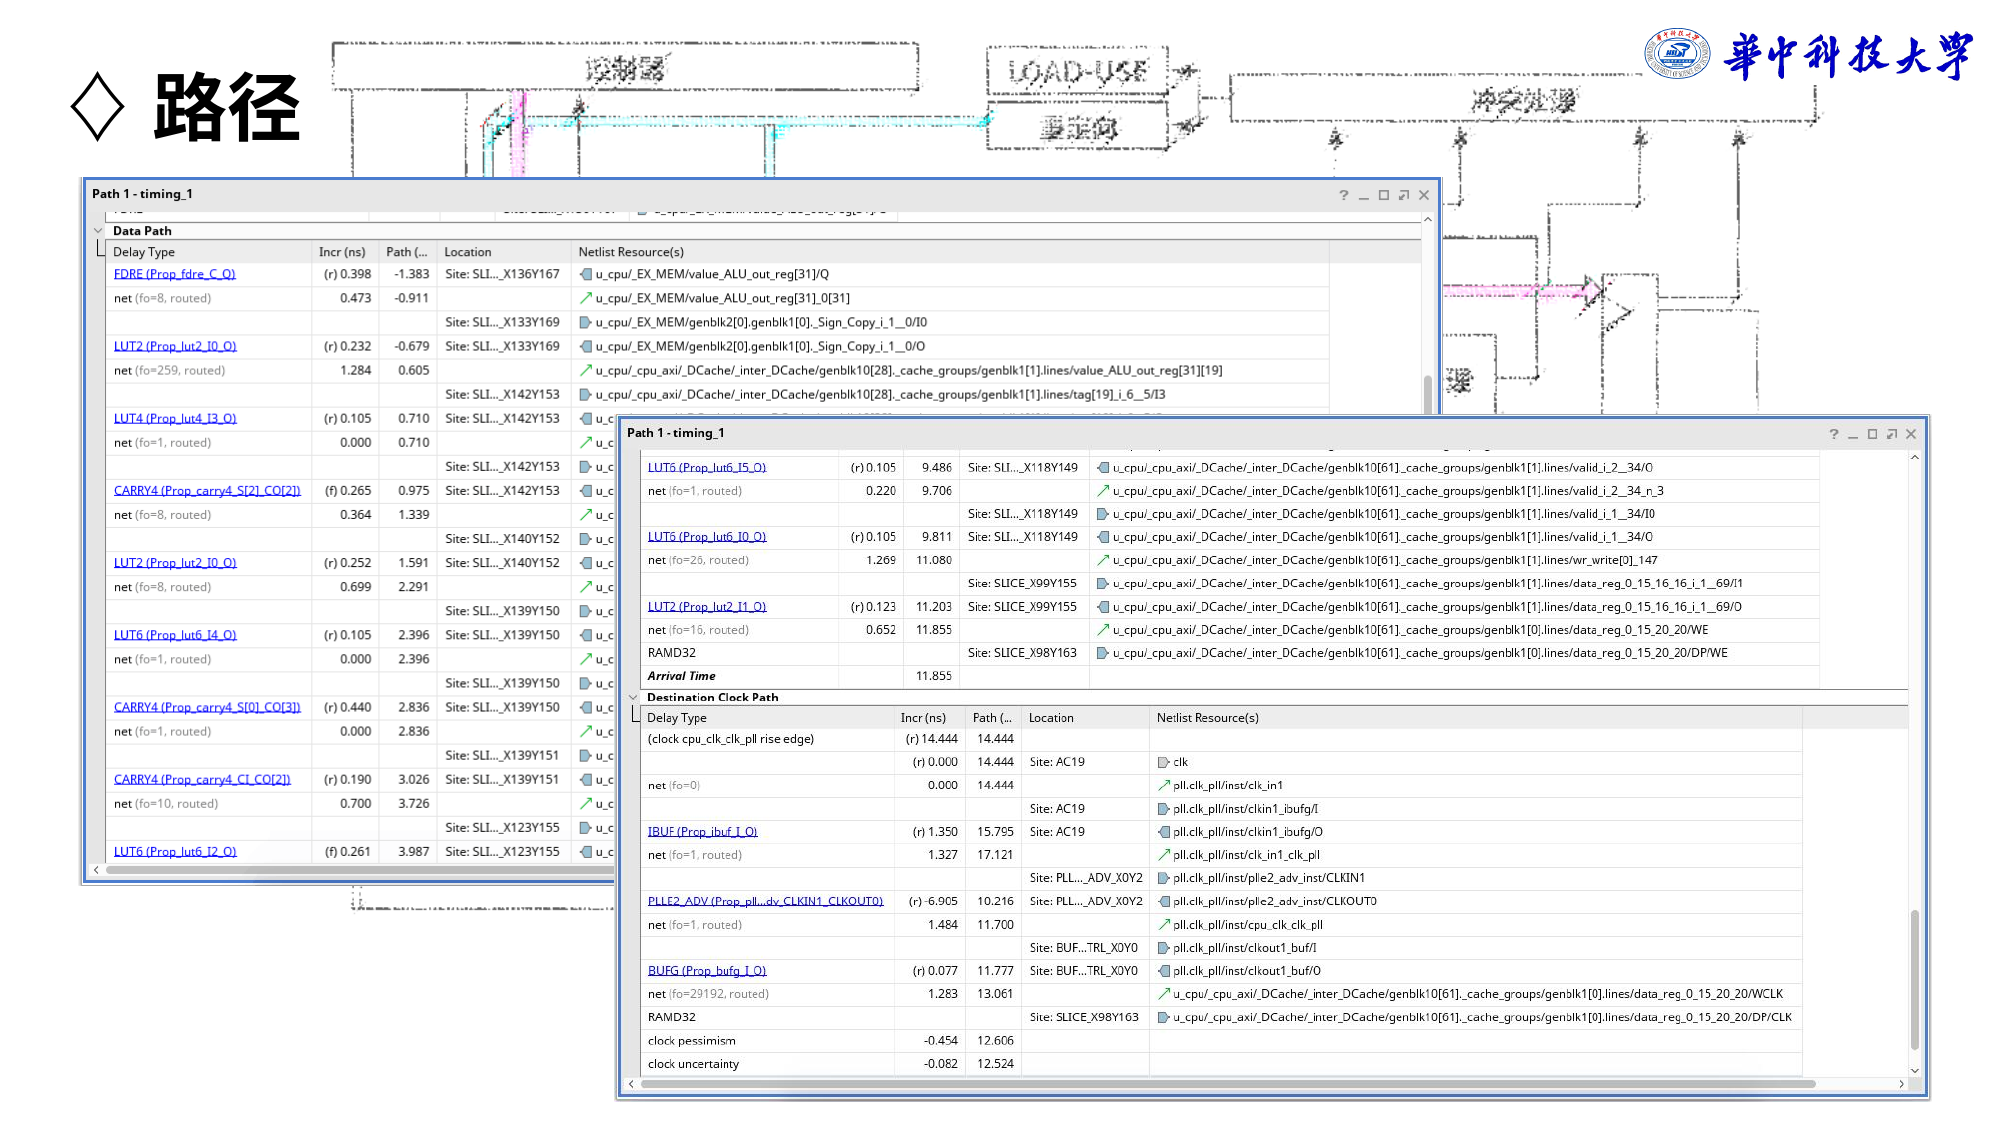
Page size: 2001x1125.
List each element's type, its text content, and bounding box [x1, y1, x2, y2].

text_box ♢路径 [45, 53, 171, 159]
picture [78, 22, 1977, 1102]
